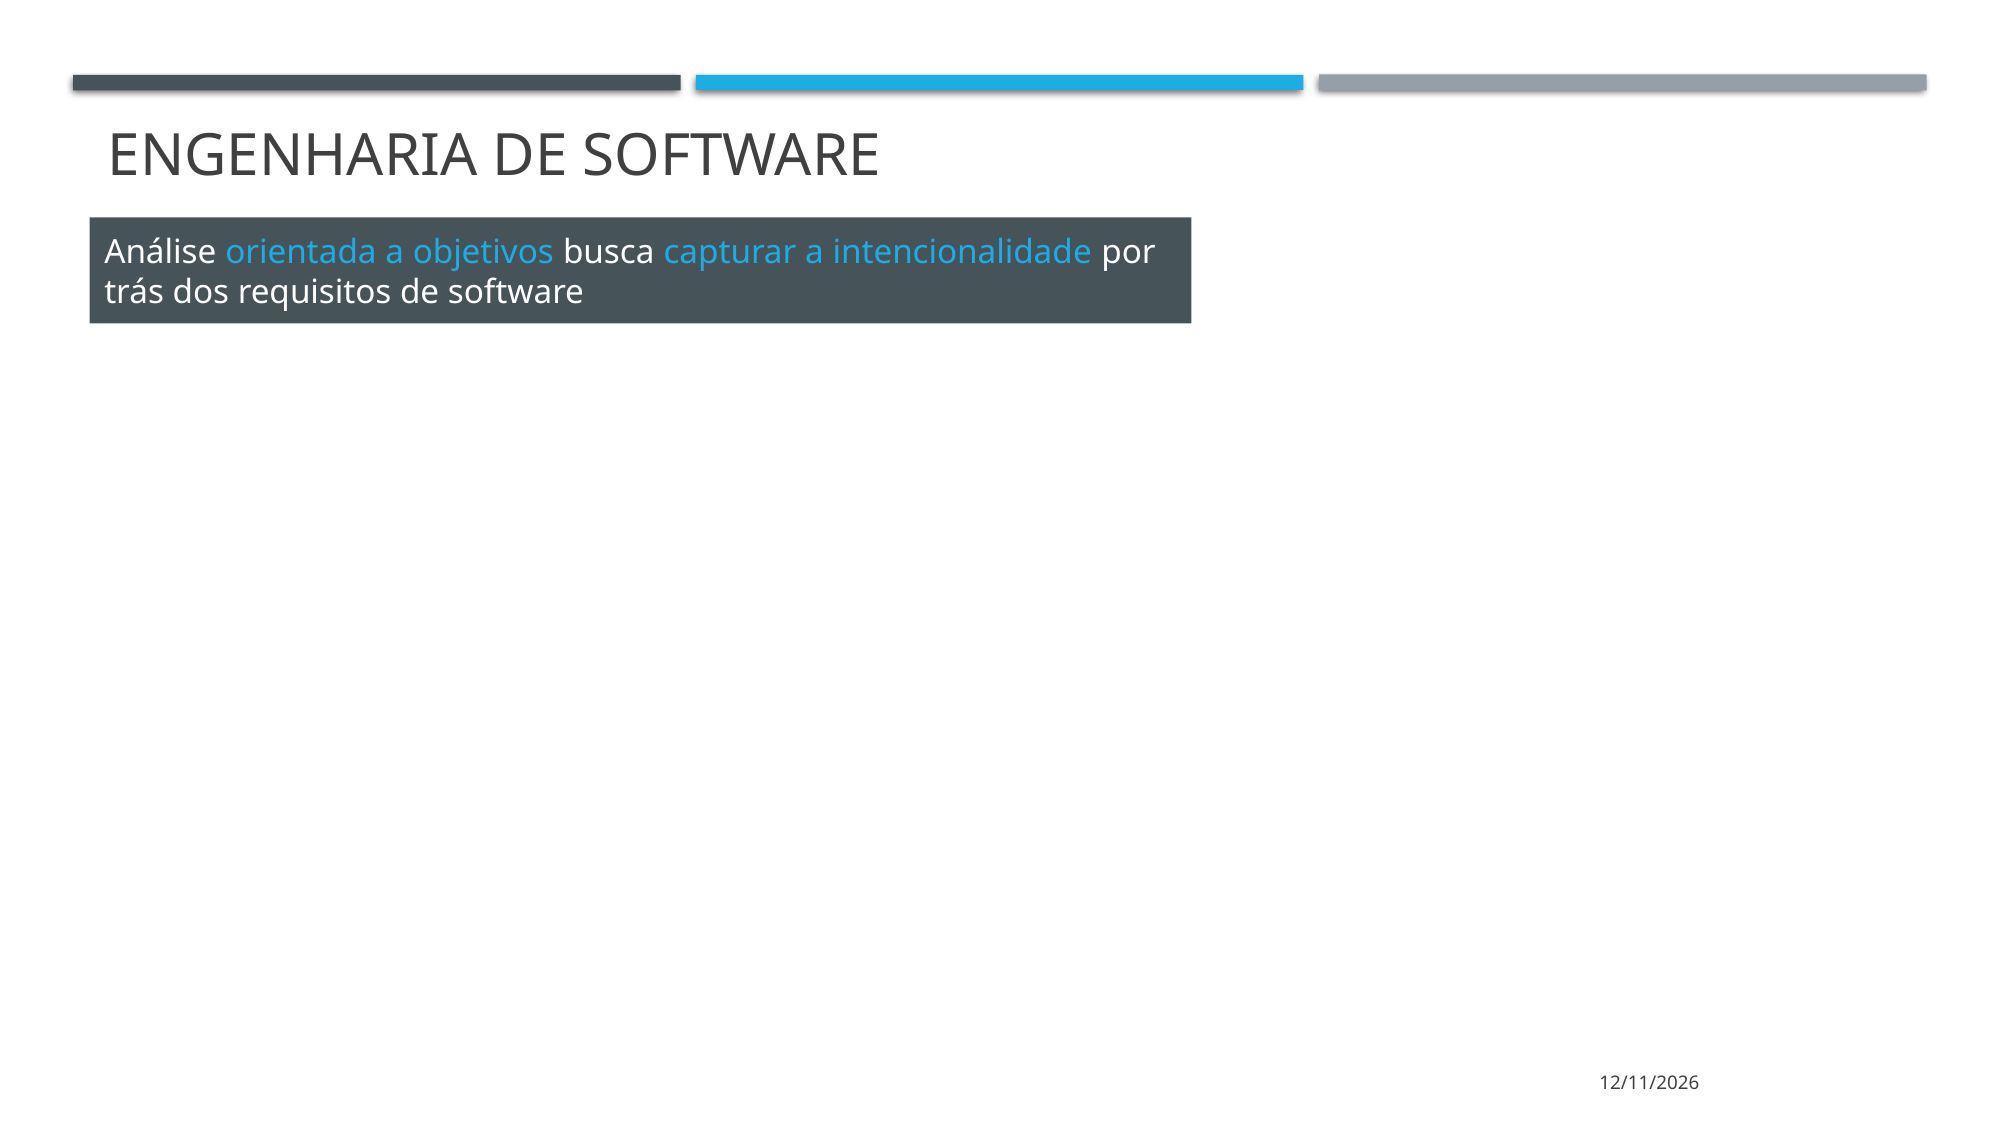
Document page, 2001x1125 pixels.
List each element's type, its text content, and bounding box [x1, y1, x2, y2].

text_box Engenharia de Software [92, 97, 1818, 195]
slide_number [1247, 1053, 1715, 1114]
text_box Análise orientada a objetivos busca capturar a intencionalidade por trás dos requisitos de software [88, 216, 1193, 325]
